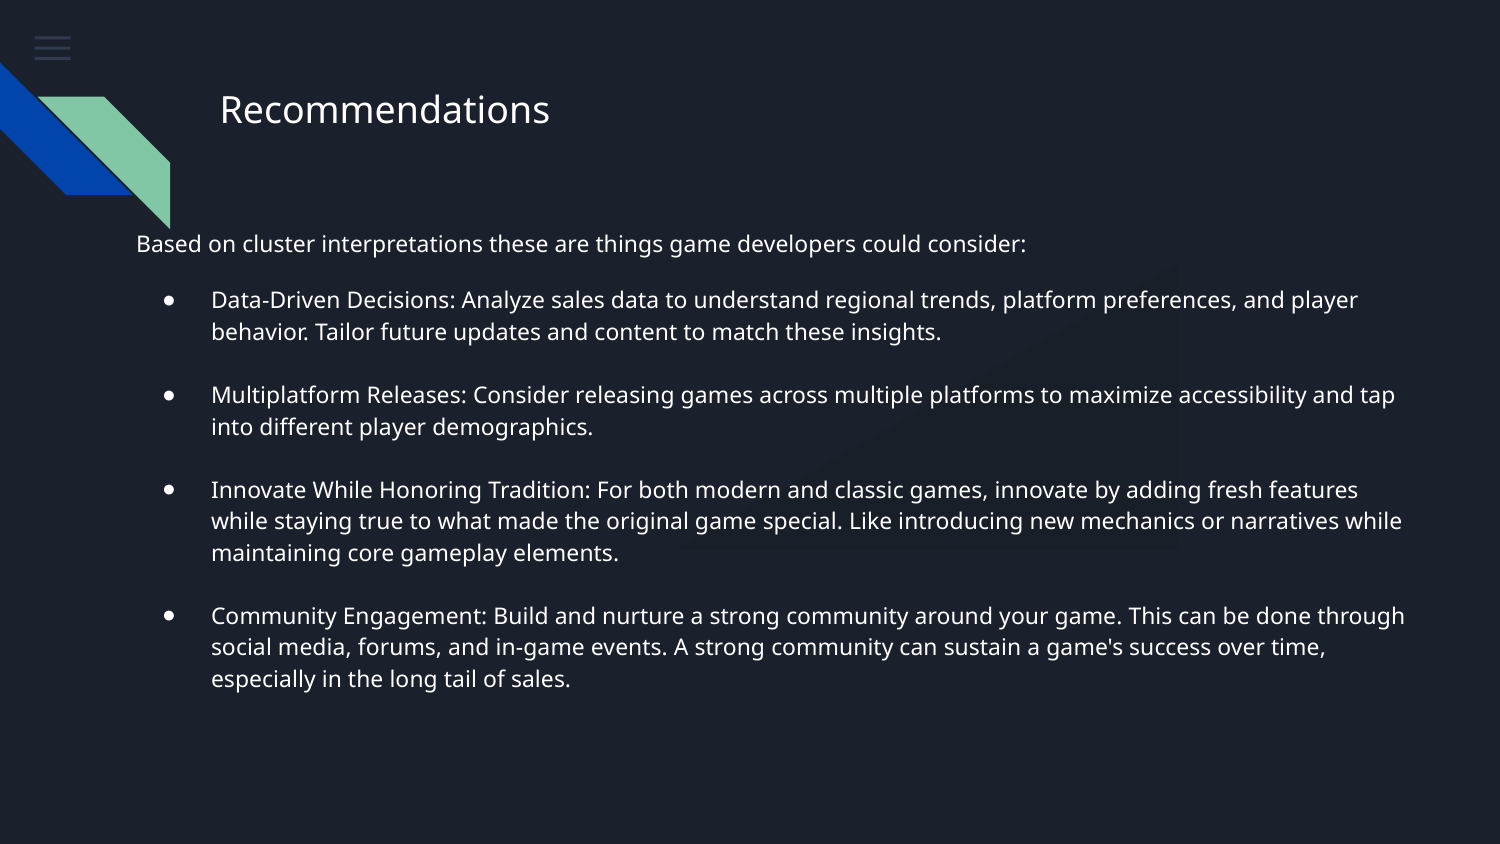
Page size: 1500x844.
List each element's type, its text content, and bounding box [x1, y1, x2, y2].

text_box Recommendations [204, 71, 1128, 185]
text_box Based on cluster interpretations these are things game developers could consider: Data-Driven Decisions: Analyze sales data to understand regional trends, platform preferences, and player behavior. Tailor future updates and content to match these insights. Multiplatform Releases: Consider releasing games across multiple platforms to maximize accessibility and tap into different player demographics. Innovate While Honoring Tradition: For both modern and classic games, innovate by adding fresh features while staying true to what made the original game special. Like introducing new mechanics or narratives while maintaining core gameplay elements. Community Engagement: Build and nurture a strong community around your game. This can be done through social media, forums, and in-game events. A strong community can sustain a game's success over time, especially in the long tail of sales. [121, 210, 1436, 830]
